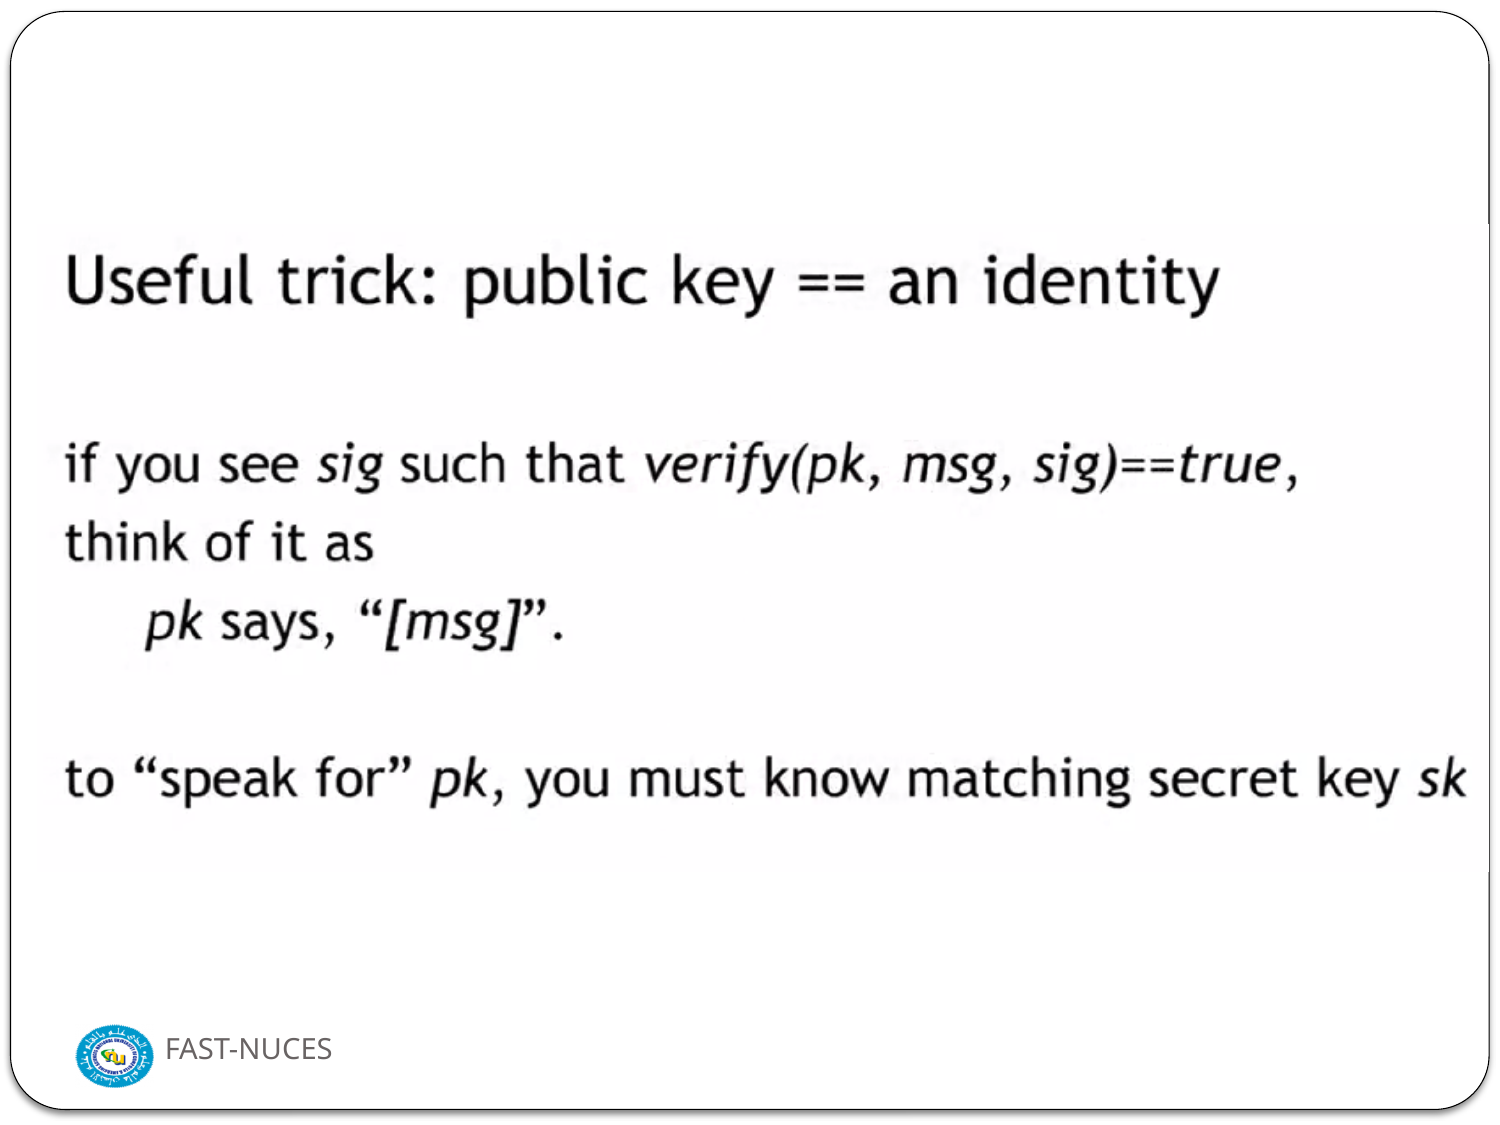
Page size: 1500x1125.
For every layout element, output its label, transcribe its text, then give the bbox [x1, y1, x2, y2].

picture [74, 1024, 154, 1088]
picture [37, 224, 1489, 873]
picture [123, 1060, 154, 1088]
footer FAST-NUCES [150, 1012, 800, 1088]
picture [91, 1038, 138, 1075]
